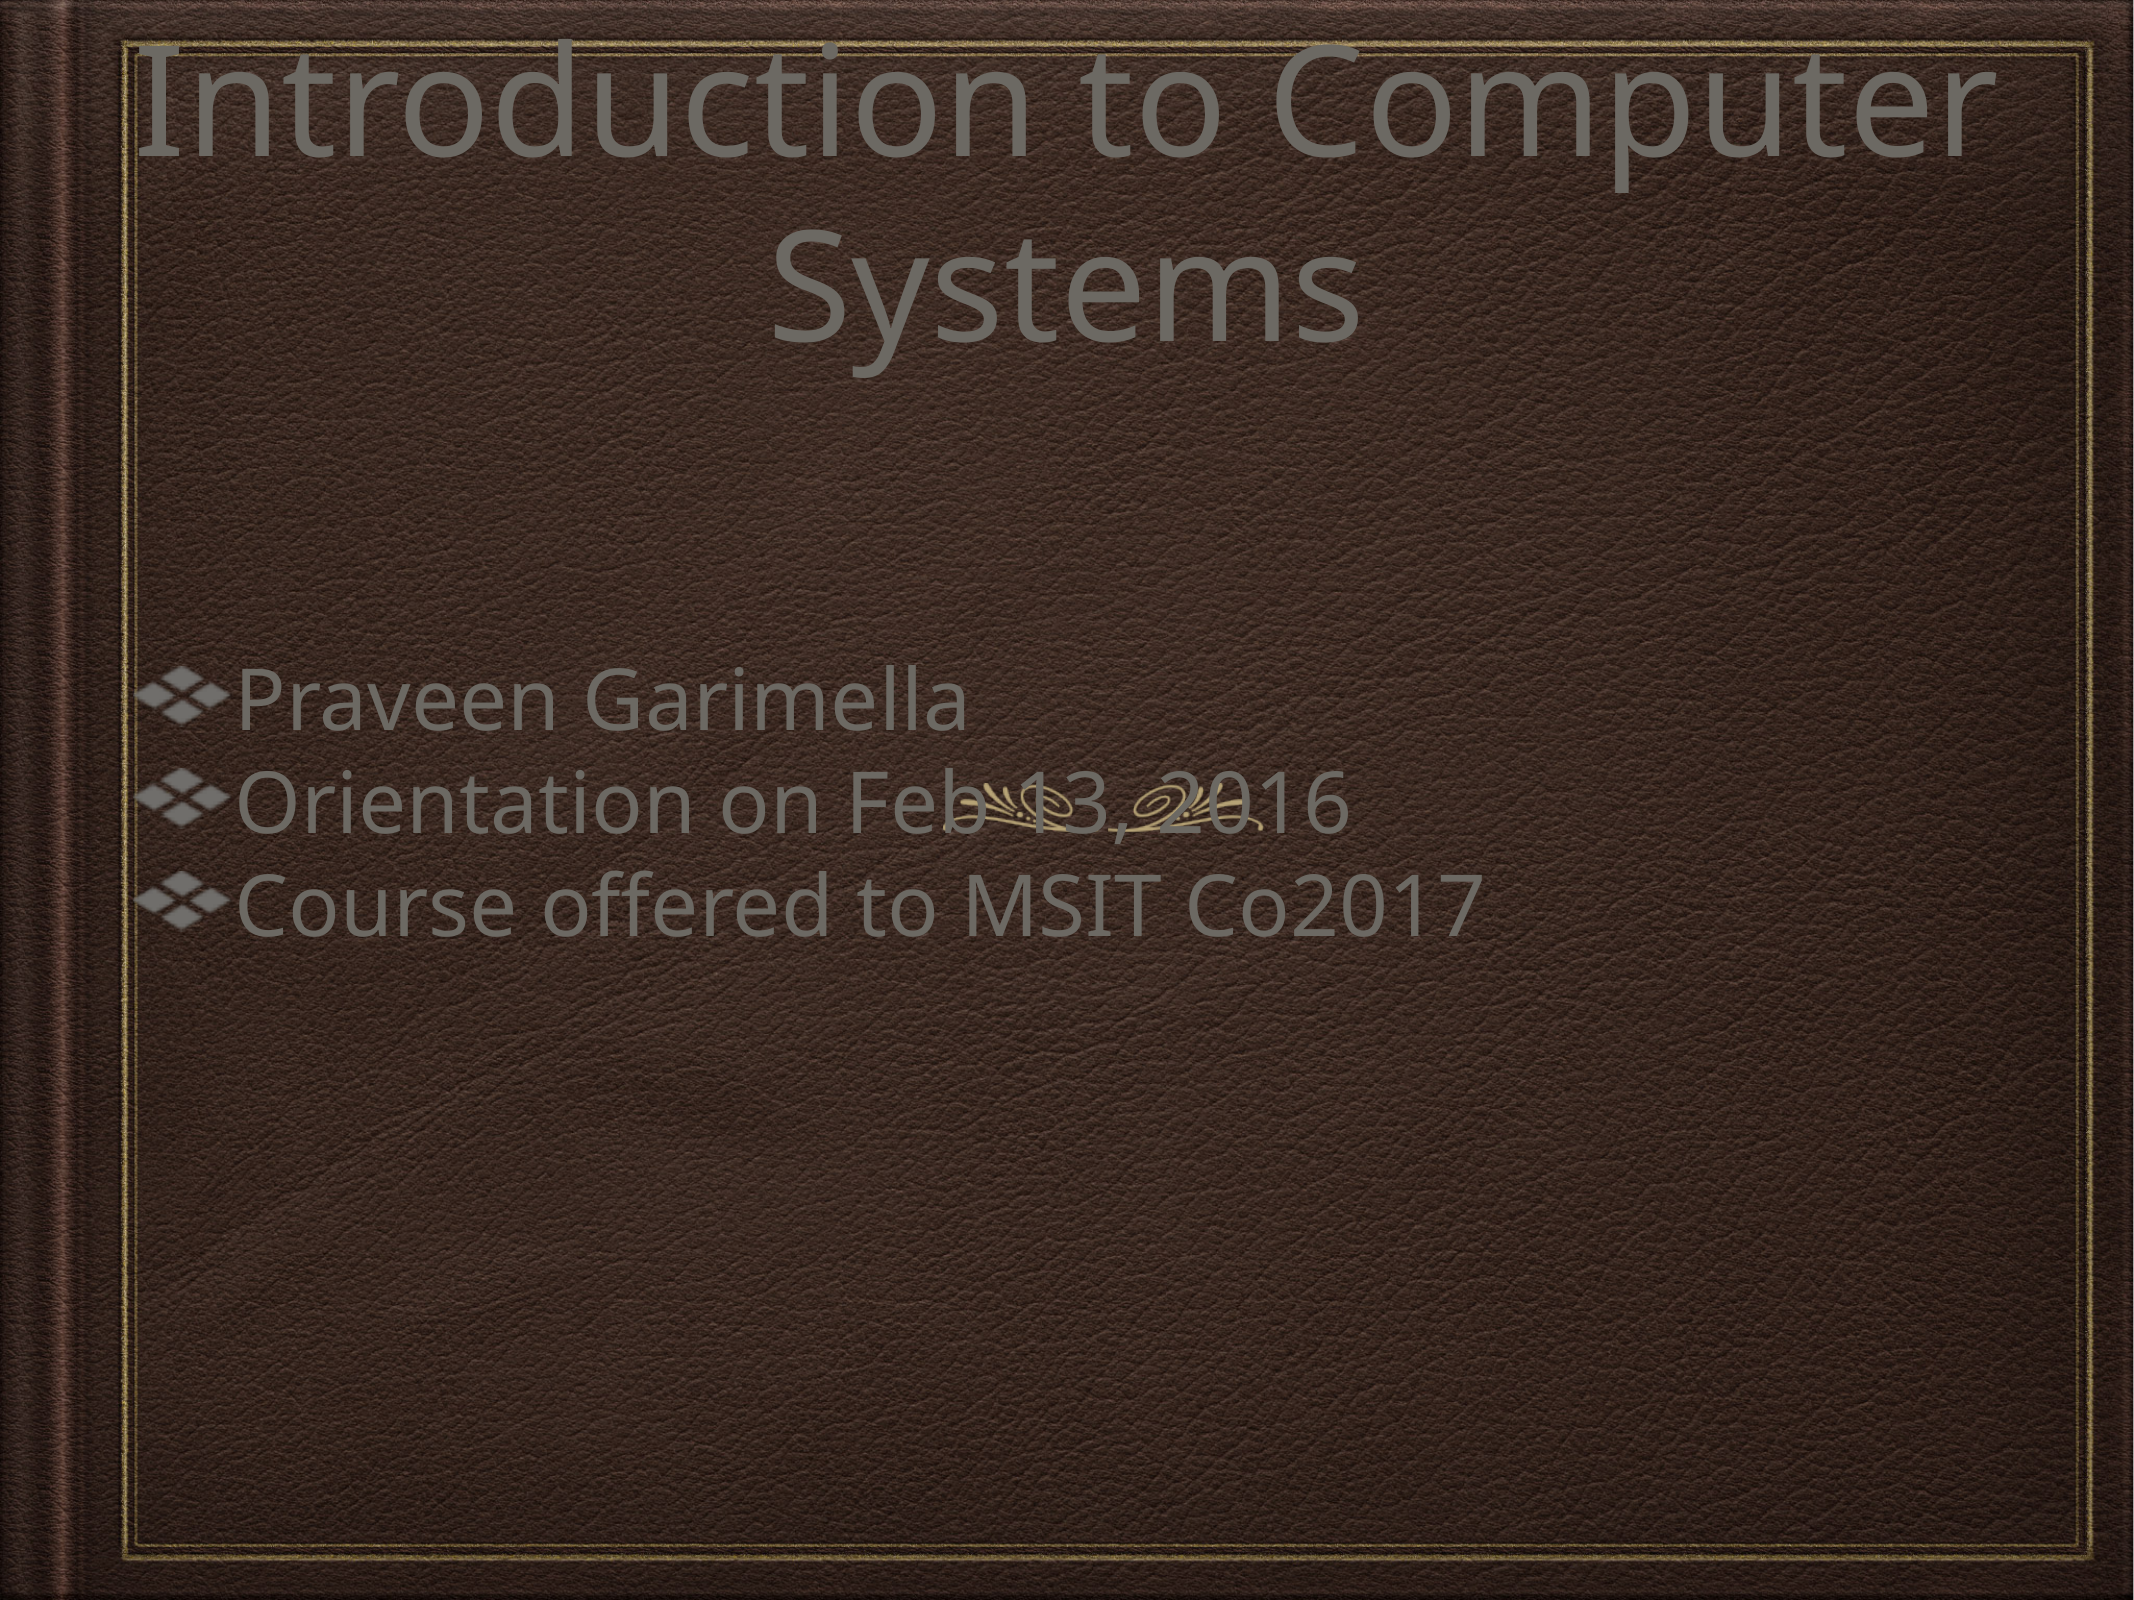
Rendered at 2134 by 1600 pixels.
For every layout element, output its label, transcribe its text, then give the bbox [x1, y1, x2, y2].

text_box Introduction to Computer Systems [124, 62, 2009, 118]
text_box Praveen Garimella Orientation on Feb 13, 2016 Course offered to MSIT Co2017 [124, 118, 2009, 1480]
picture [0, 0, 2134, 1600]
